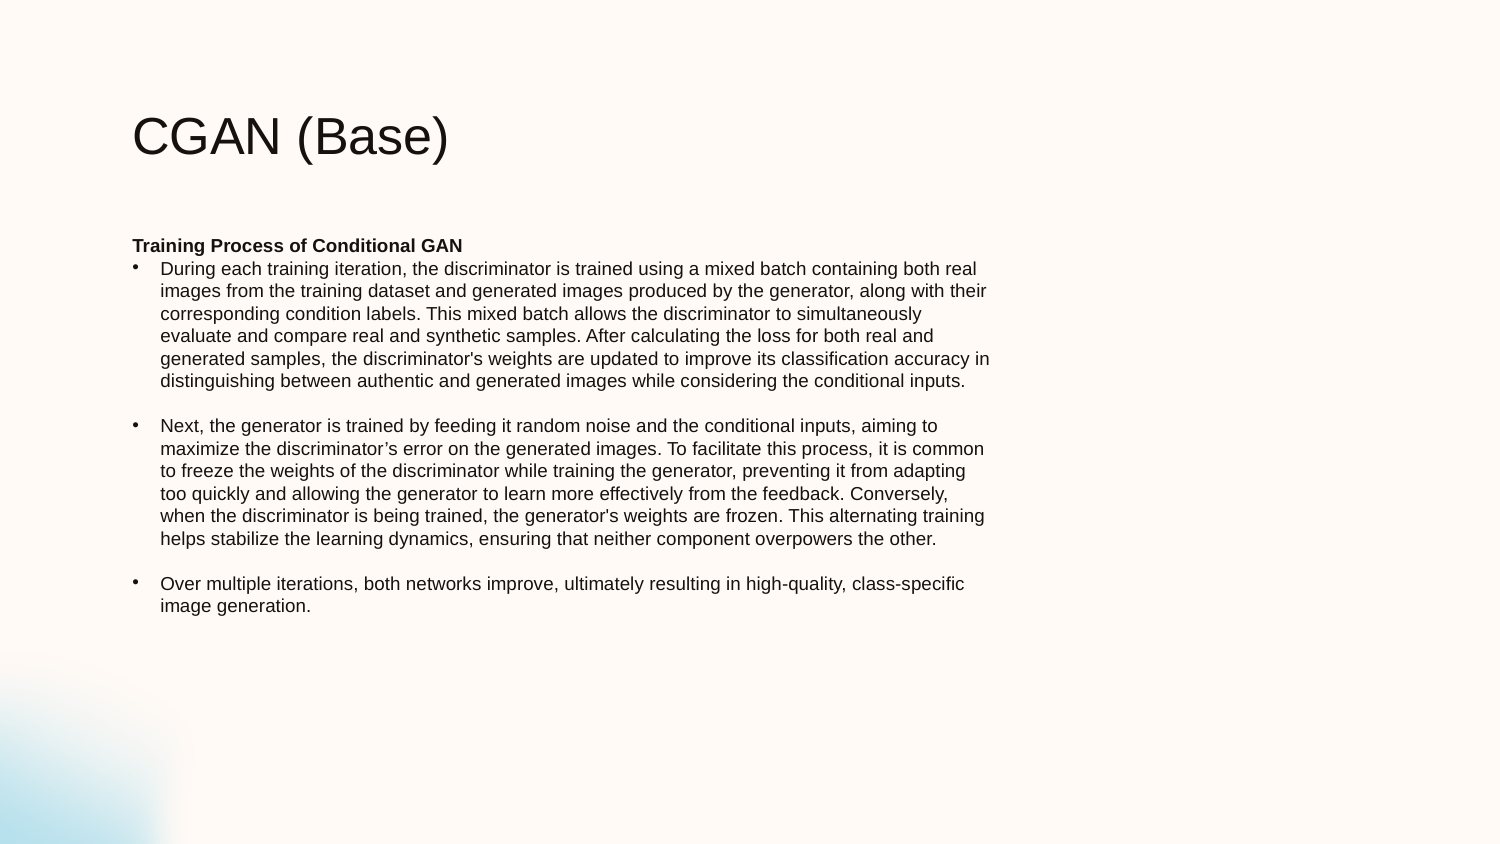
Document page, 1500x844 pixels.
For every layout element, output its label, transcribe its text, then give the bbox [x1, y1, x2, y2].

title CGAN (Base) [117, 87, 1383, 178]
text_box Training Process of Conditional GAN During each training iteration, the discriminator is trained using a mixed batch containing both real images from the training dataset and generated images produced by the generator, along with their corresponding condition labels. This mixed batch allows the discriminator to simultaneously evaluate and compare real and synthetic samples. After calculating the loss for both real and generated samples, the discriminator's weights are updated to improve its classification accuracy in distinguishing between authentic and generated images while considering the conditional inputs. Next, the generator is trained by feeding it random noise and the conditional inputs, aiming to maximize the discriminator’s error on the generated images. To facilitate this process, it is common to freeze the weights of the discriminator while training the generator, preventing it from adapting too quickly and allowing the generator to learn more effectively from the feedback. Conversely, when the discriminator is being trained, the generator's weights are frozen. This alternating training helps stabilize the learning dynamics, ensuring that neither component overpowers the other. Over multiple iterations, both networks improve, ultimately resulting in high-quality, class-specific image generation. [117, 218, 1006, 685]
picture [0, 561, 286, 844]
